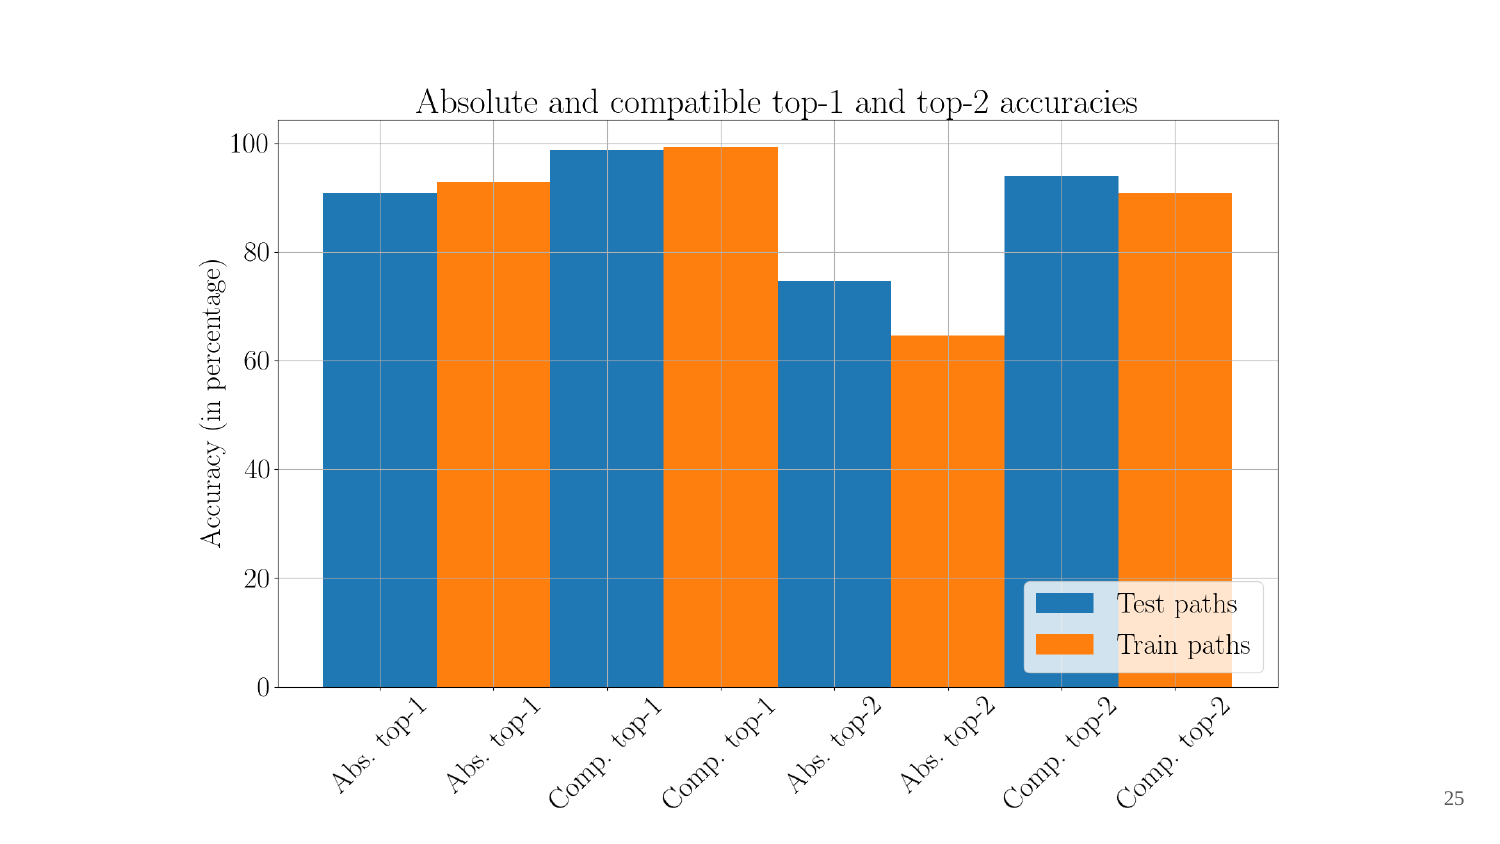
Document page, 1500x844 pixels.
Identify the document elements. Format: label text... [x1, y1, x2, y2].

picture [115, 24, 1406, 819]
slide_number ‹#› [1389, 764, 1480, 830]
